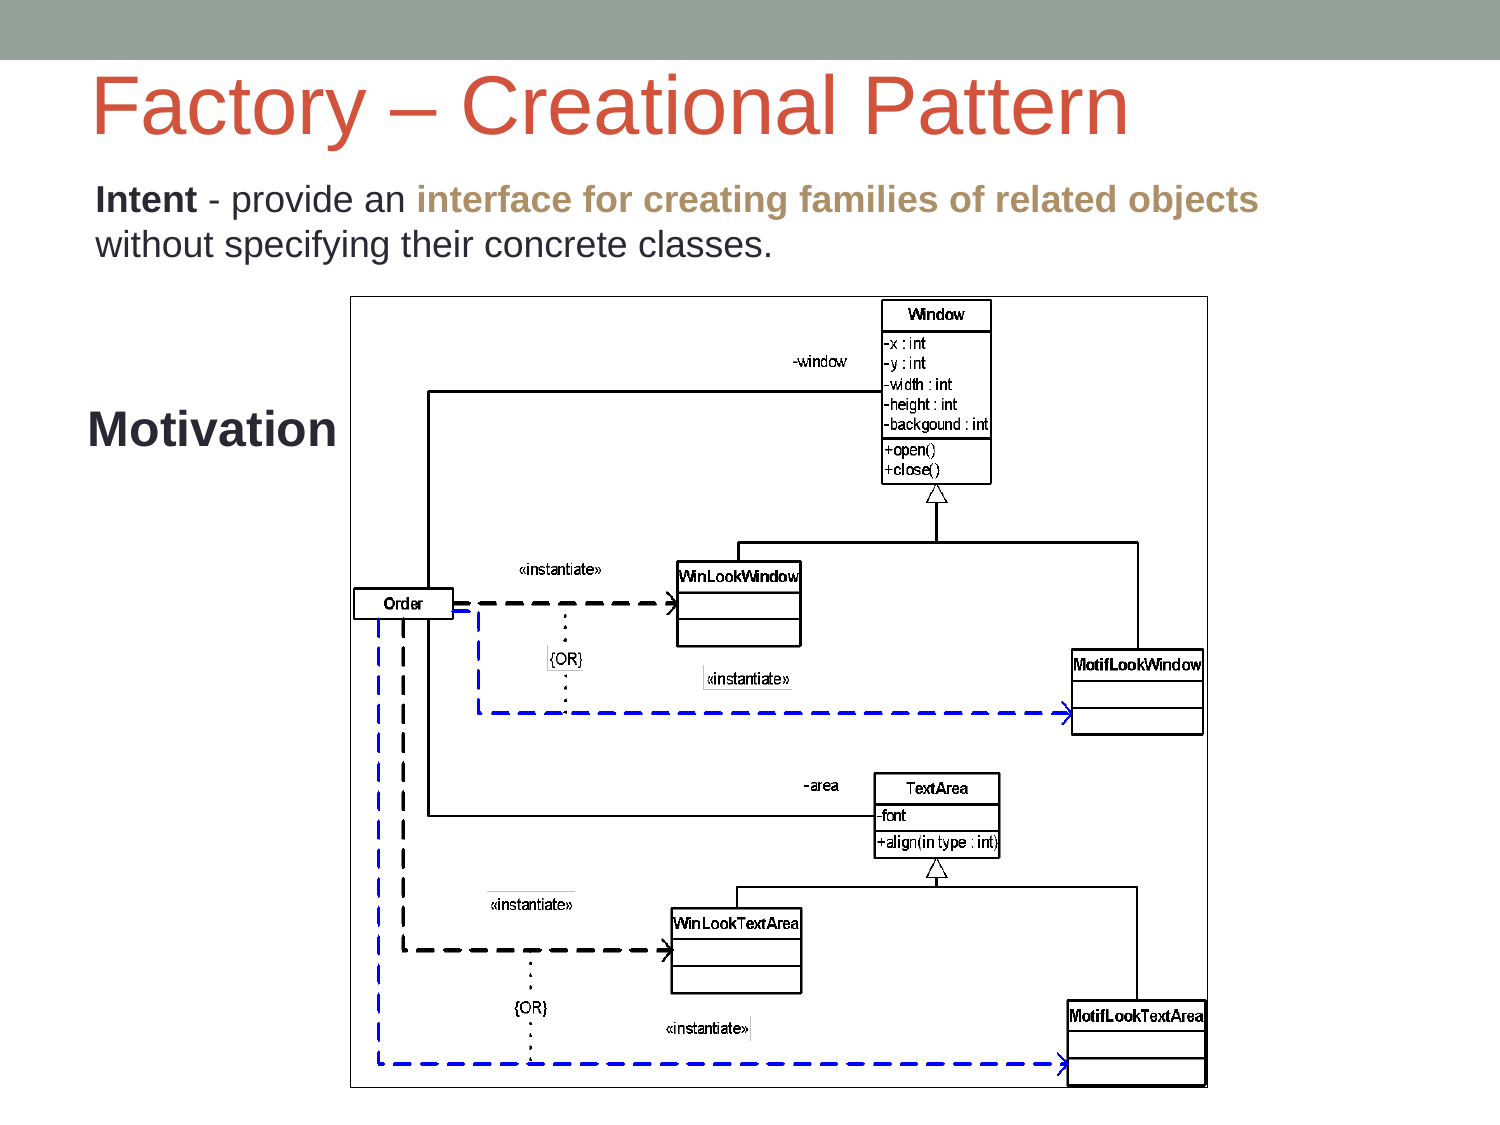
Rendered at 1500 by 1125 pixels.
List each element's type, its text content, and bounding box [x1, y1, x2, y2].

title Factory – Creational Pattern [75, 20, 1342, 182]
text_box Intent - provide an interface for creating families of related objects without specifying their concrete classes. [80, 167, 1345, 273]
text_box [350, 296, 1209, 1088]
text_box Motivation [72, 388, 345, 464]
